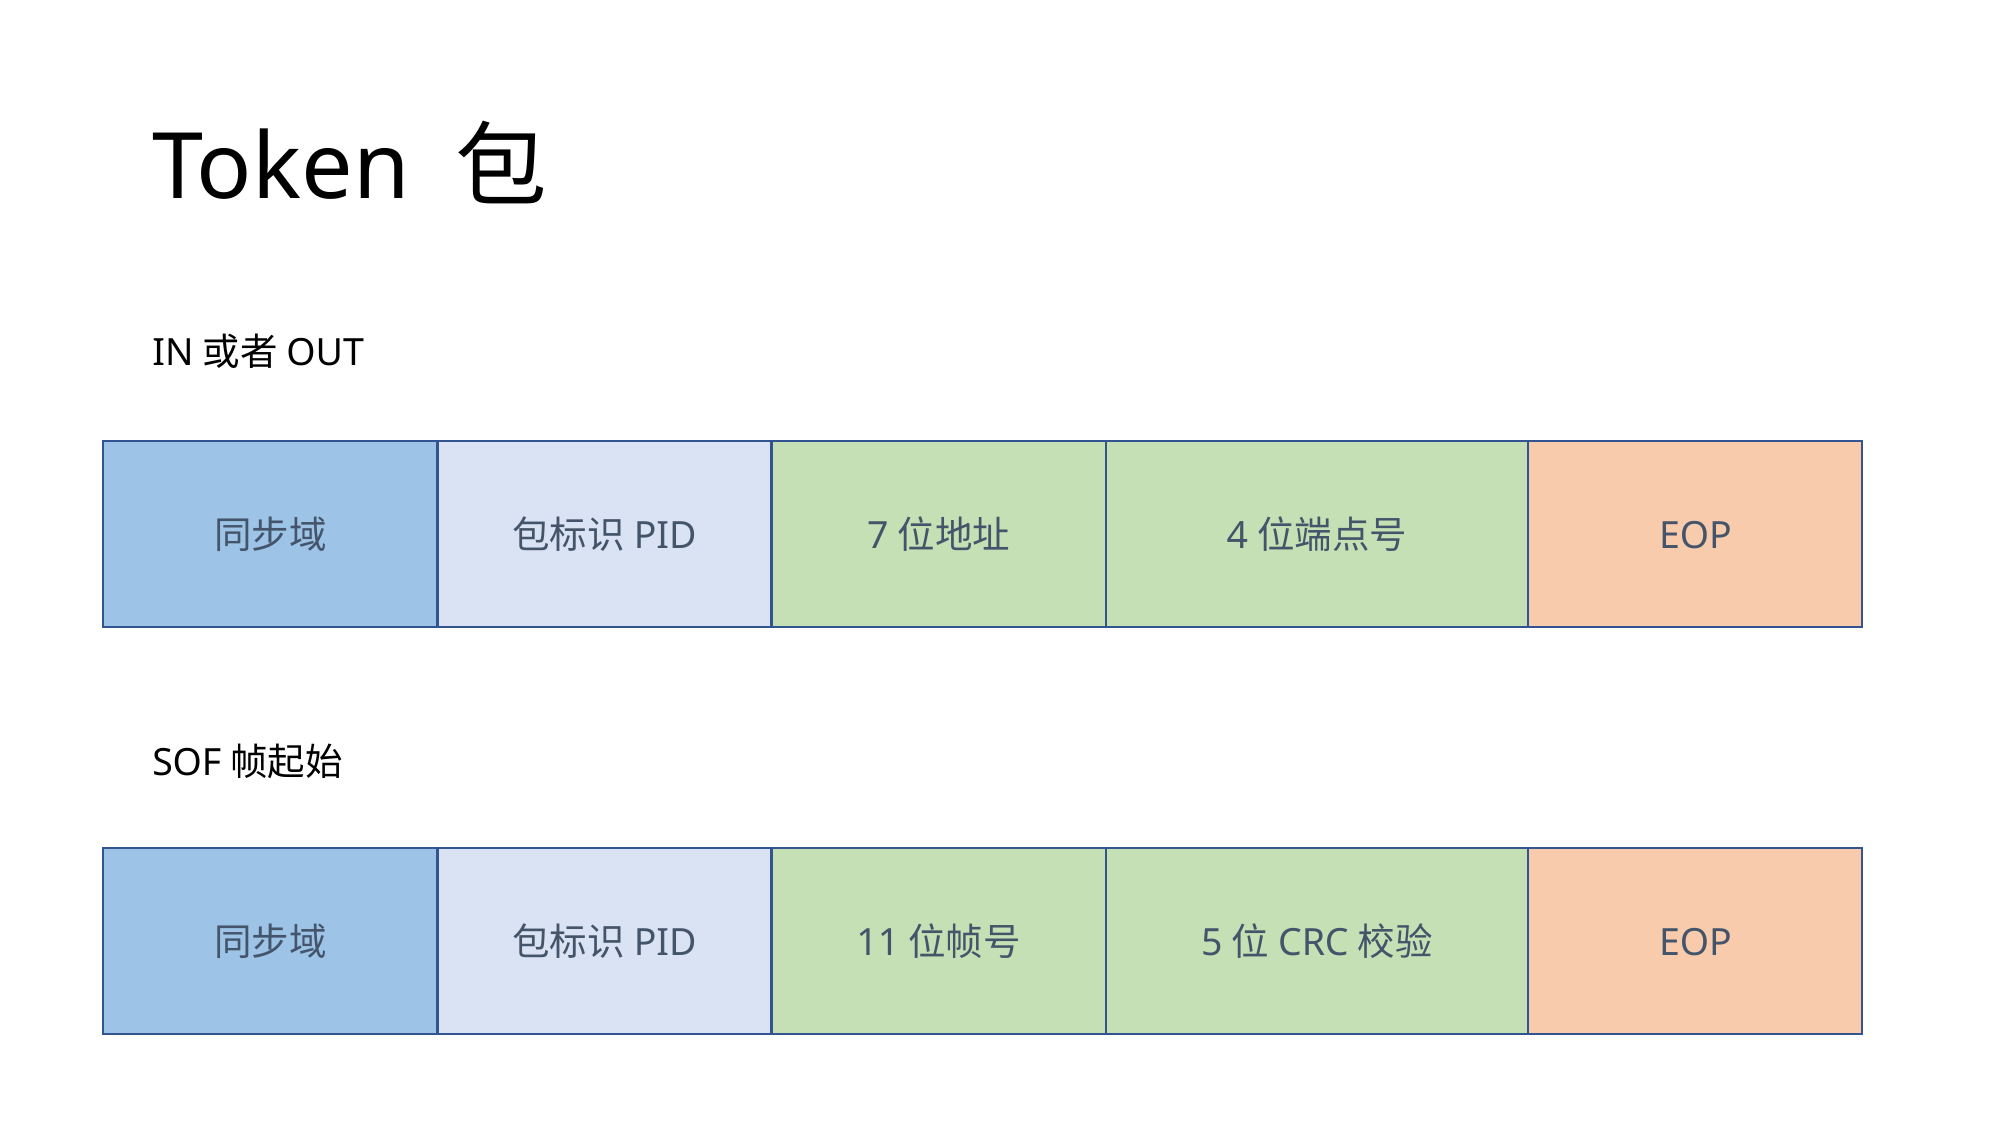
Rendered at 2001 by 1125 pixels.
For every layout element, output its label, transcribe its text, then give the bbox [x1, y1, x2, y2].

text_box 同步域 [102, 440, 436, 628]
text_box SOF帧起始 [137, 731, 637, 791]
text_box 7位地址 [771, 440, 1105, 628]
text_box 4位端点号 [1105, 440, 1529, 628]
text_box 5位CRC校验 [1105, 847, 1529, 1035]
text_box EOP [1529, 440, 1863, 628]
text_box EOP [1529, 847, 1863, 1035]
text_box 同步域 [102, 847, 436, 1035]
text_box IN或者OUT [137, 320, 637, 381]
title Token 包 [137, 59, 1863, 278]
text_box 包标识PID [436, 440, 771, 628]
text_box 11位帧号 [771, 847, 1105, 1035]
text_box 包标识PID [436, 847, 771, 1035]
